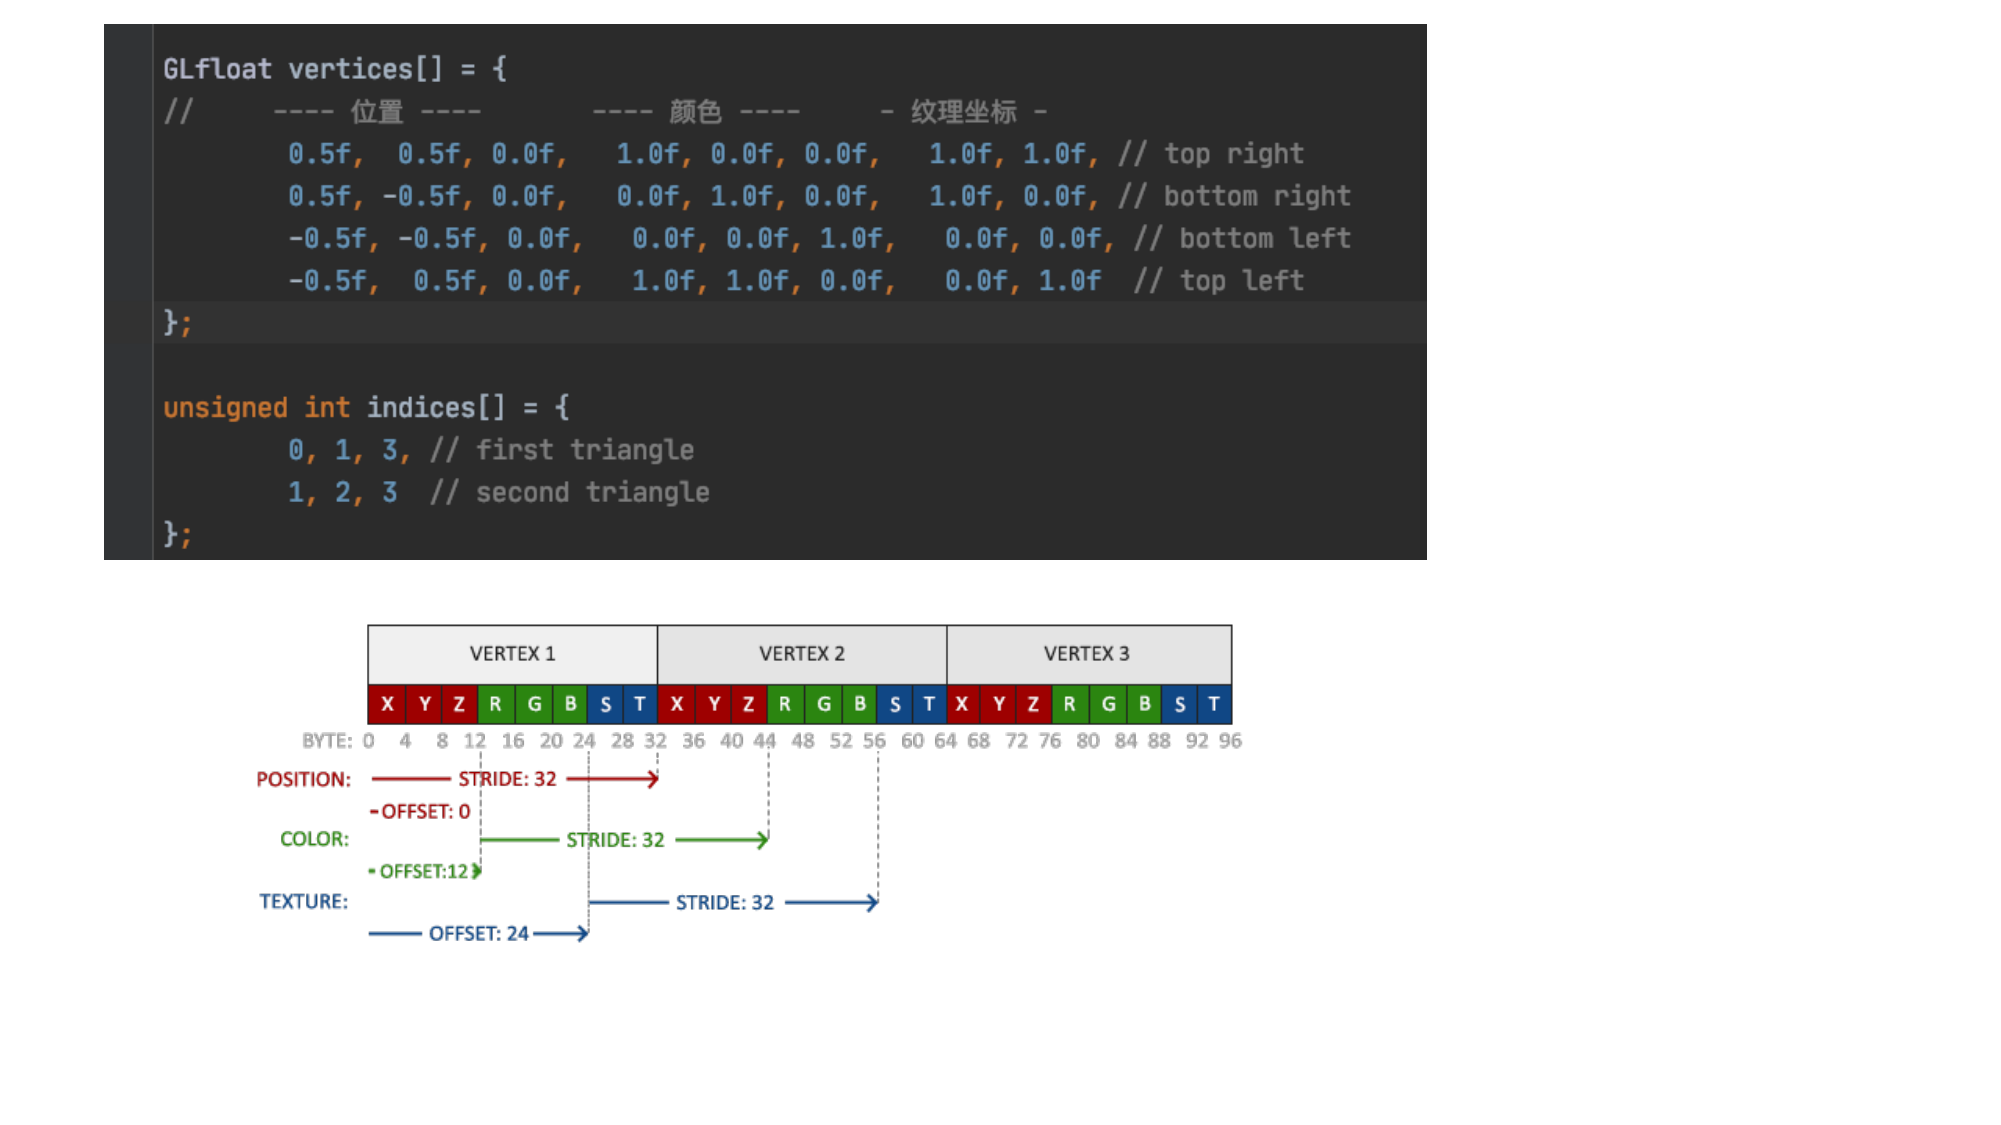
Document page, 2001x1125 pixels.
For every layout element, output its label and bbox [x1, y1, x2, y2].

picture [104, 24, 1427, 560]
picture [244, 592, 1286, 977]
